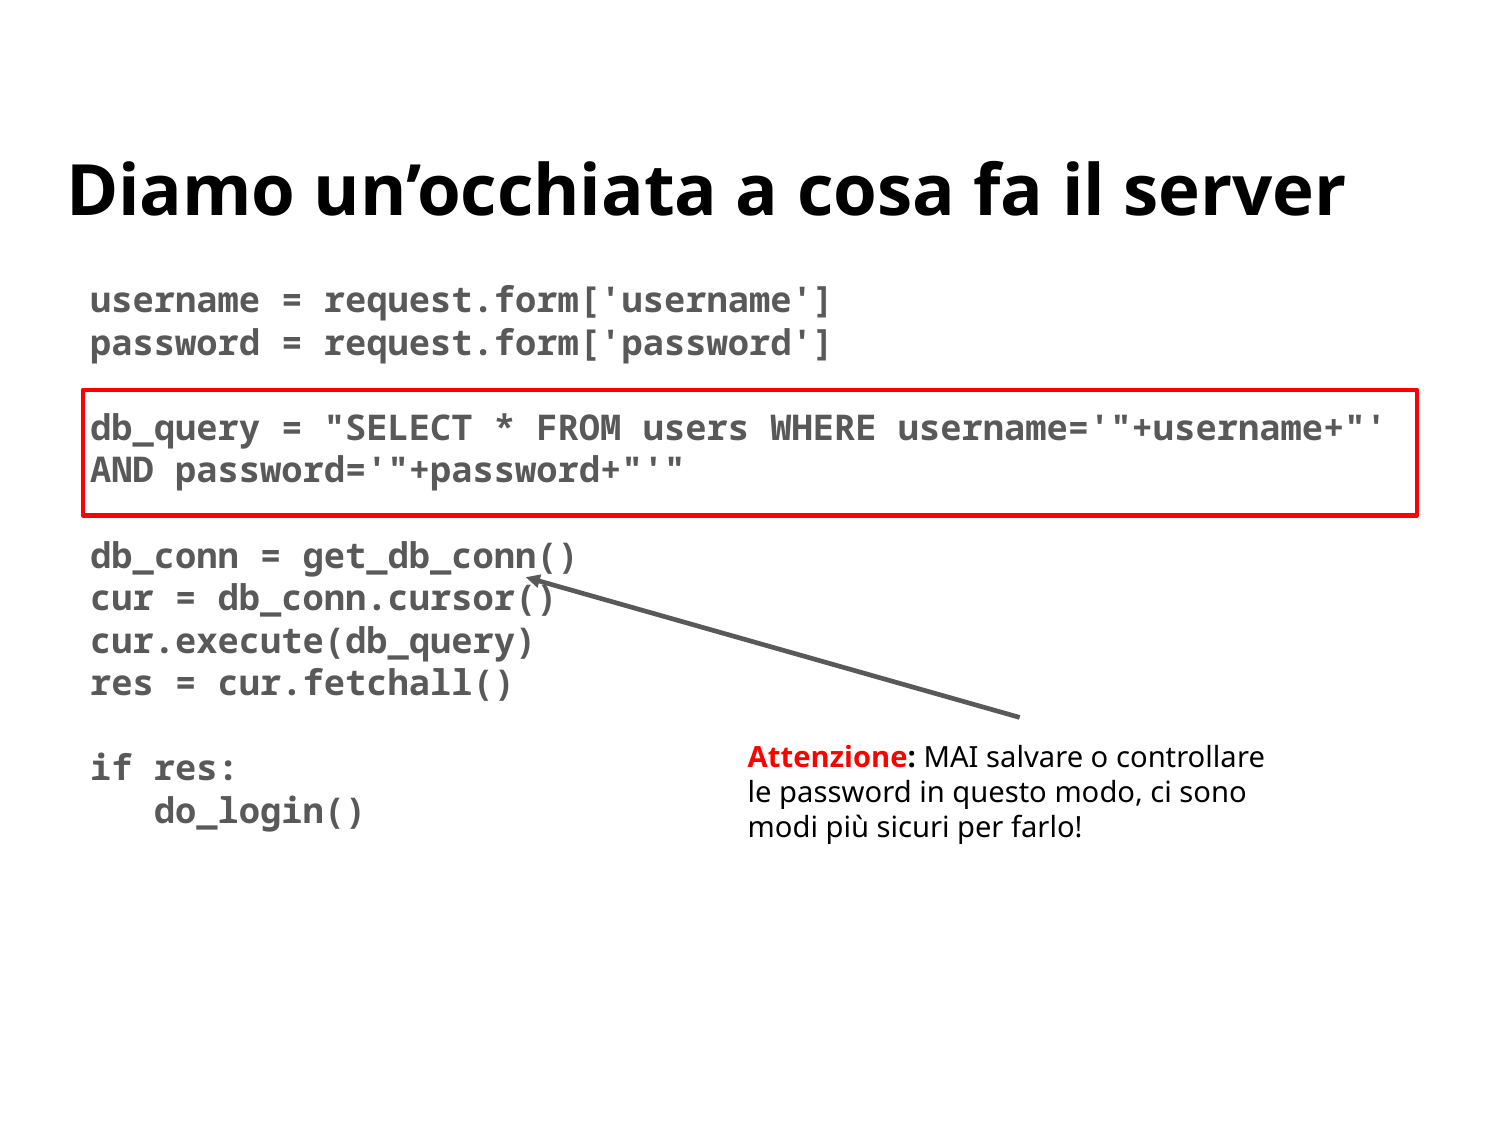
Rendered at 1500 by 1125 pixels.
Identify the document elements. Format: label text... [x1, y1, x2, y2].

title Diamo un’occhiata a cosa fa il server [51, 129, 1449, 297]
text_box Attenzione: MAI salvare o controllare le password in questo modo, ci sono modi più sicuri per farlo! [732, 723, 1306, 946]
list username = request.form['username'] password = request.form['password'] db_query = "SELECT * FROM users WHERE username='"+username+"' AND password='"+password+"'" db_conn = get_db_conn() cur = db_conn.cursor() cur.execute(db_query) res = cur.fetchall() if res: do_login() [75, 262, 1470, 1078]
text_box [83, 390, 1417, 516]
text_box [525, 577, 1020, 718]
